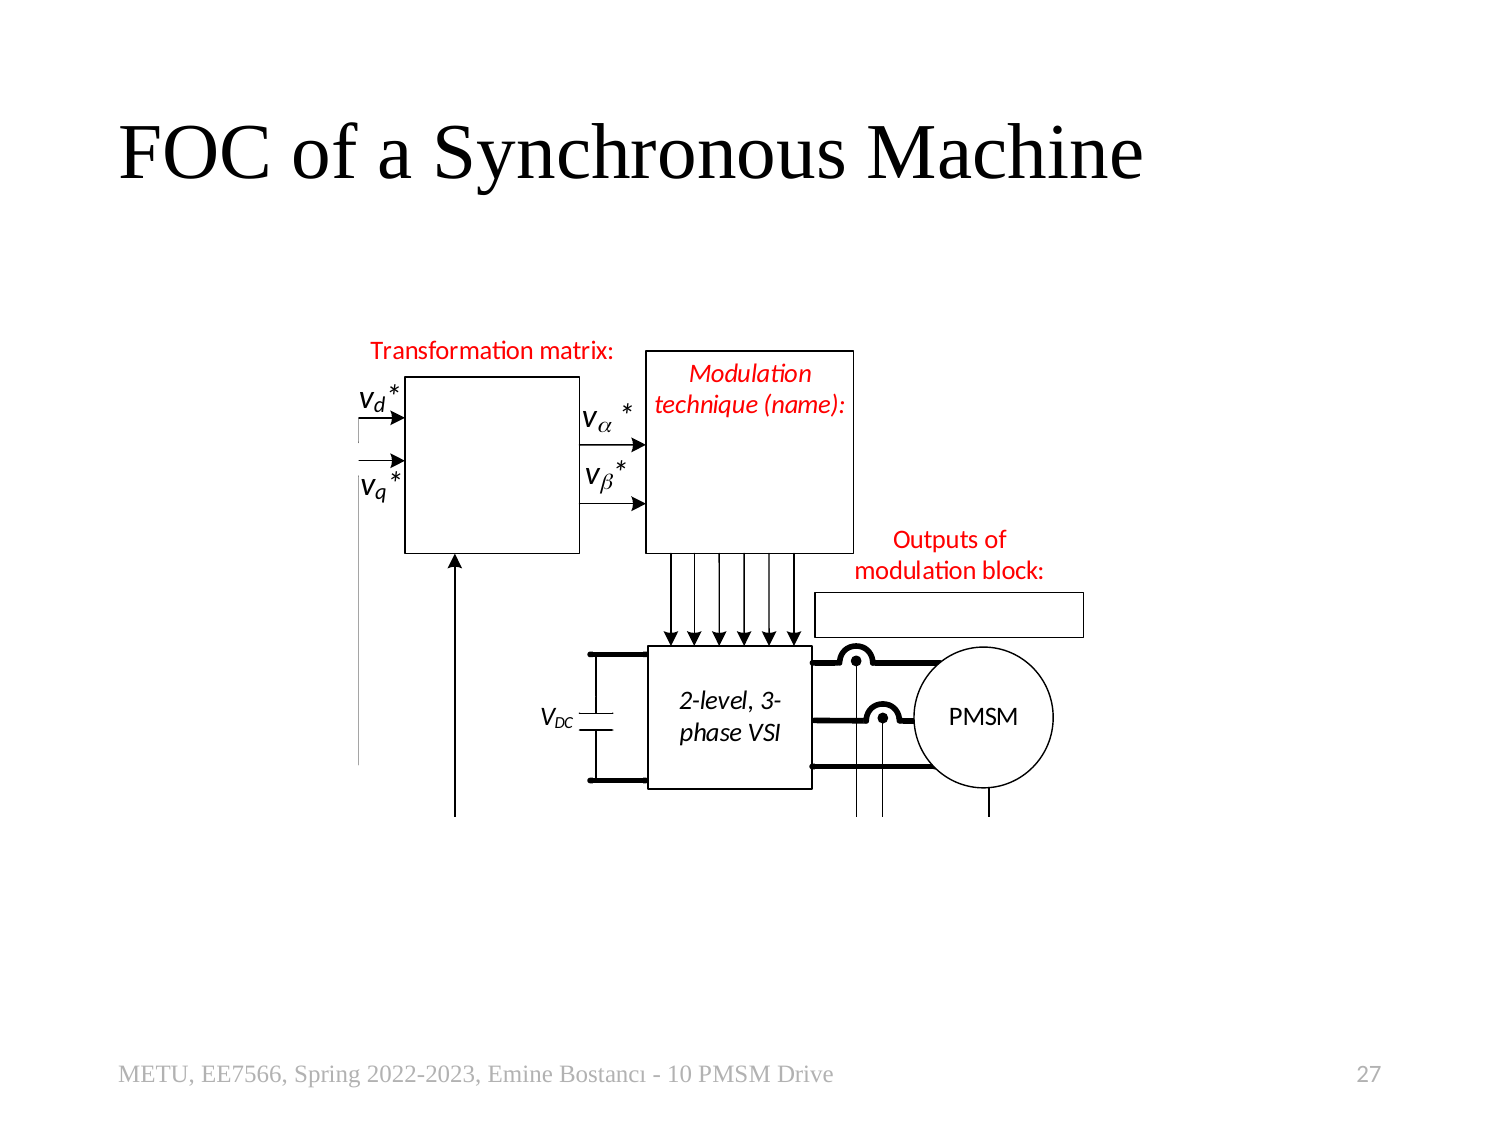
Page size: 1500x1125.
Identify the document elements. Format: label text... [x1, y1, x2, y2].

picture [358, 303, 1133, 817]
footer METU, EE7566, Spring 2022-2023, Emine Bostancı - 10 PMSM Drive [103, 1042, 1307, 1103]
slide_number 27 [1322, 1042, 1397, 1103]
title FOC of a Synchronous Machine [103, 59, 1397, 247]
